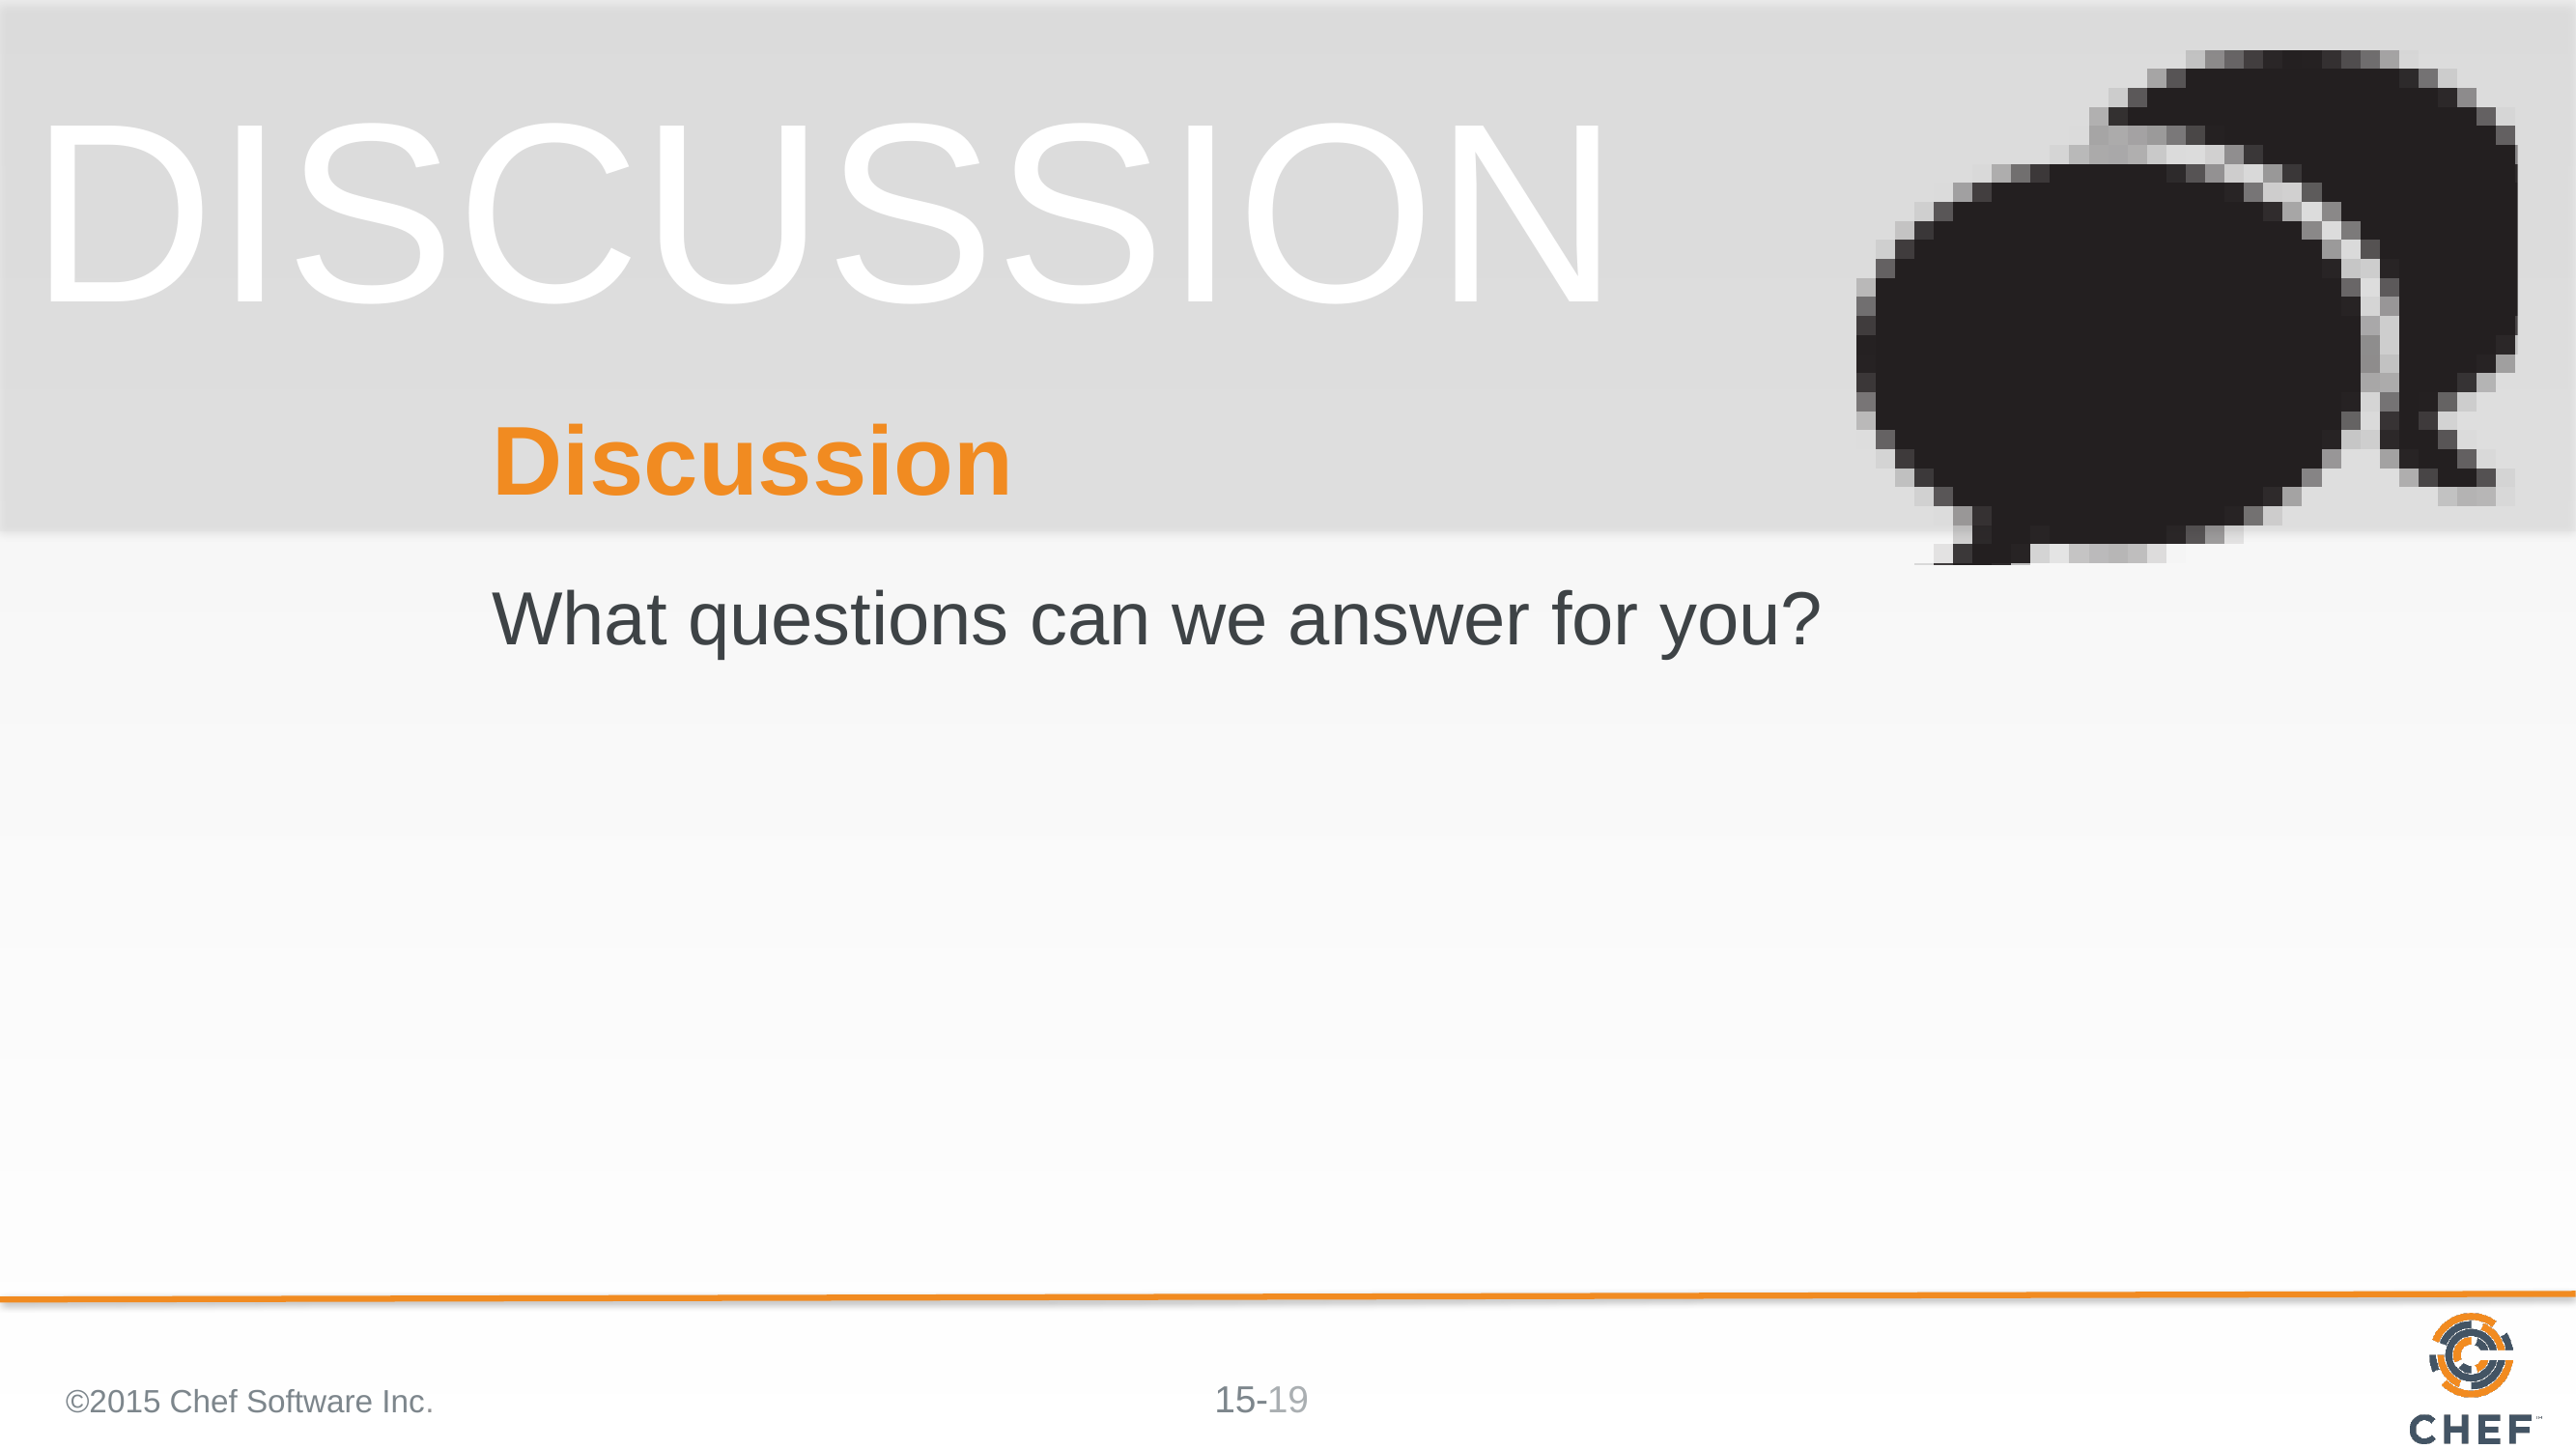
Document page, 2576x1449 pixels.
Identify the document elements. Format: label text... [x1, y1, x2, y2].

slide_number 19 [998, 1359, 1578, 1437]
picture [2399, 1297, 2550, 1449]
title Discussion [477, 395, 2217, 531]
subtitle What questions can we answer for you? [477, 554, 2217, 959]
footer ©2015 Chef Software Inc. [51, 1359, 952, 1440]
